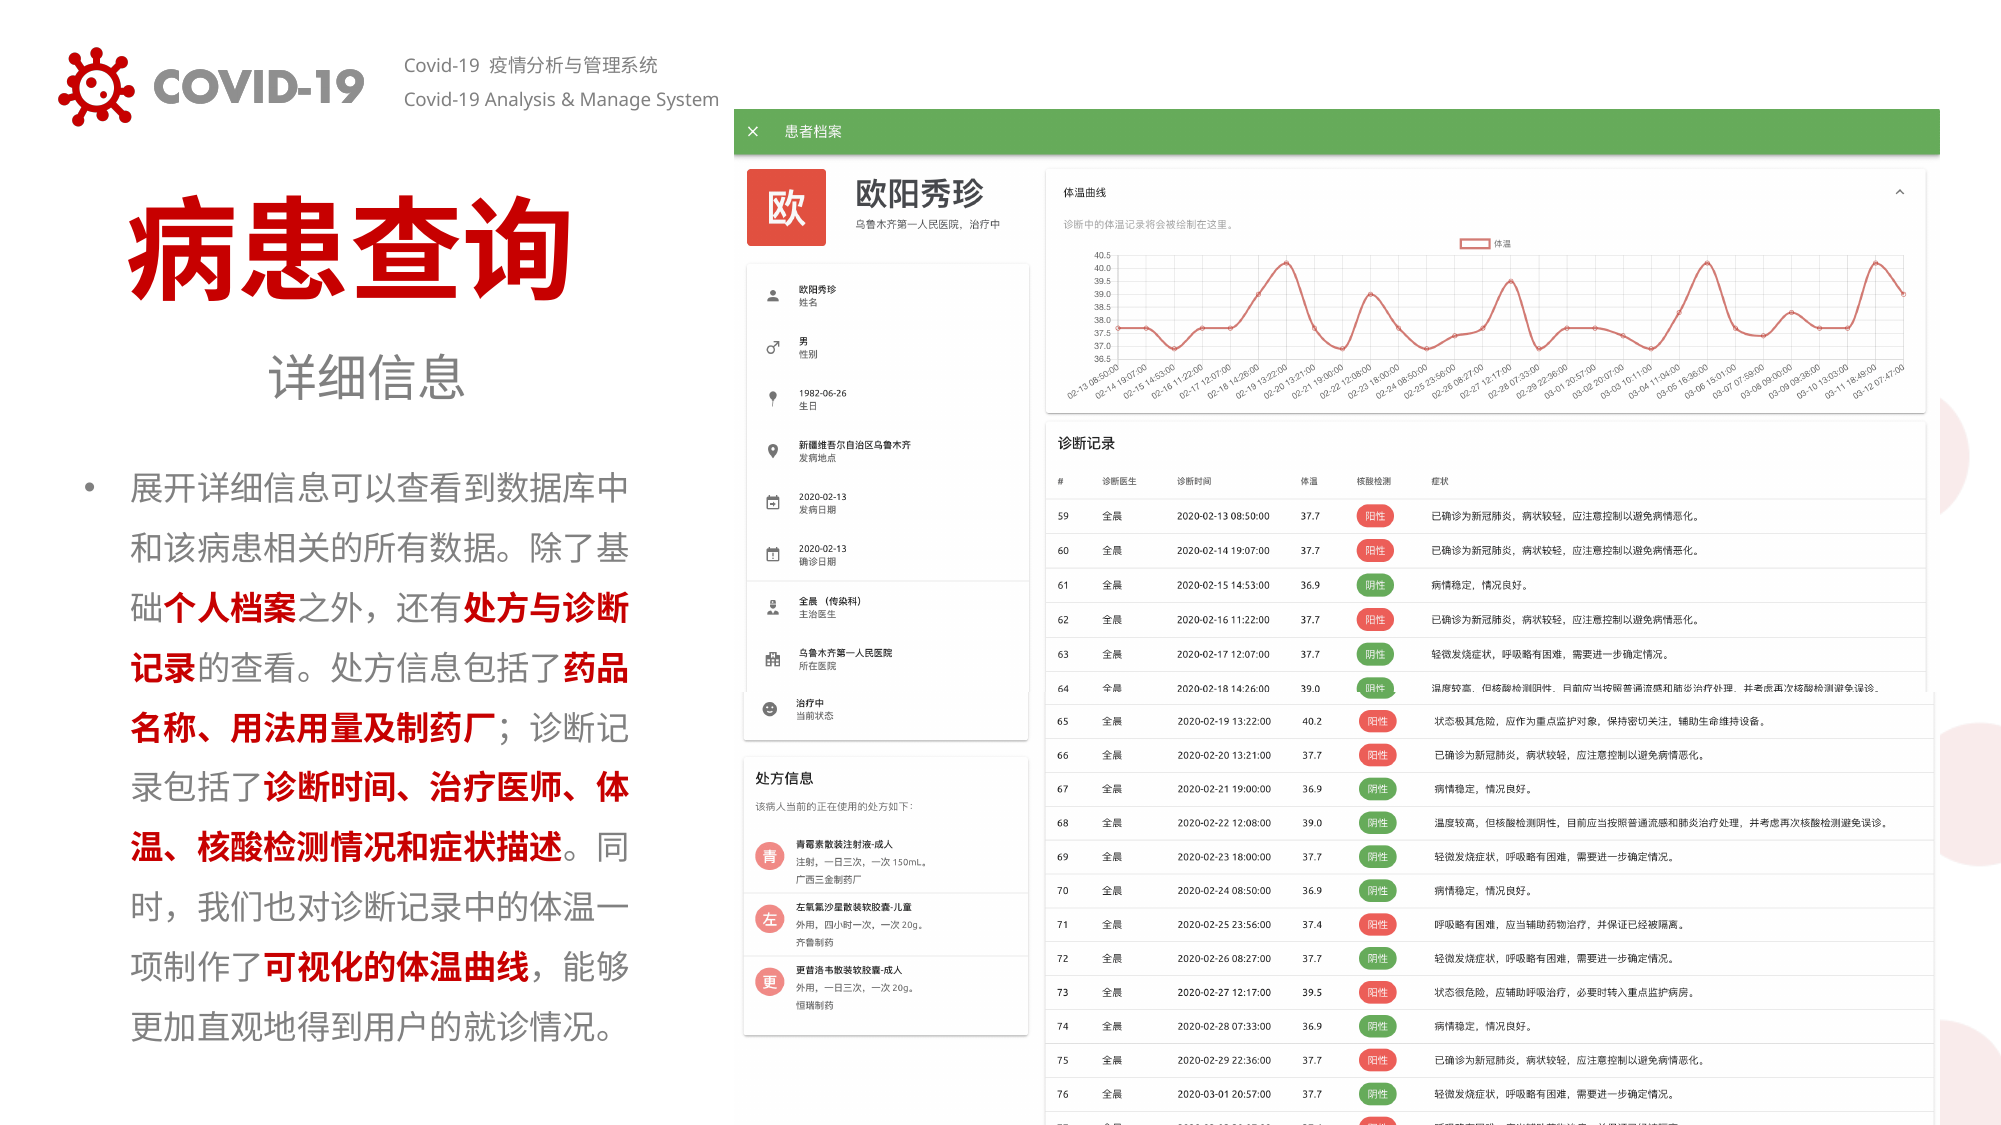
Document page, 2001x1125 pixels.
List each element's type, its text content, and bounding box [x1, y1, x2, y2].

text_box 展开详细信息可以查看到数据库中和该病患相关的所有数据。除了基础个人档案之外，还有处方与诊断记录的查看。处方信息包括了药品名称、用法用量及制药厂；诊断记录包括了诊断时间、治疗医师、体温、核酸检测情况和症状描述。同时，我们也对诊断记录中的体温一项制作了可视化的体温曲线，能够更加直观地得到用户的就诊情况。 [76, 439, 657, 1120]
text_box 详细信息 [259, 339, 733, 415]
picture [56, 45, 367, 129]
picture [733, 109, 2001, 1125]
text_box 病患查询 [117, 171, 733, 322]
list Covid-19 疫情分析与管理系统 Covid-19 Analysis & Manage System [395, 56, 867, 154]
